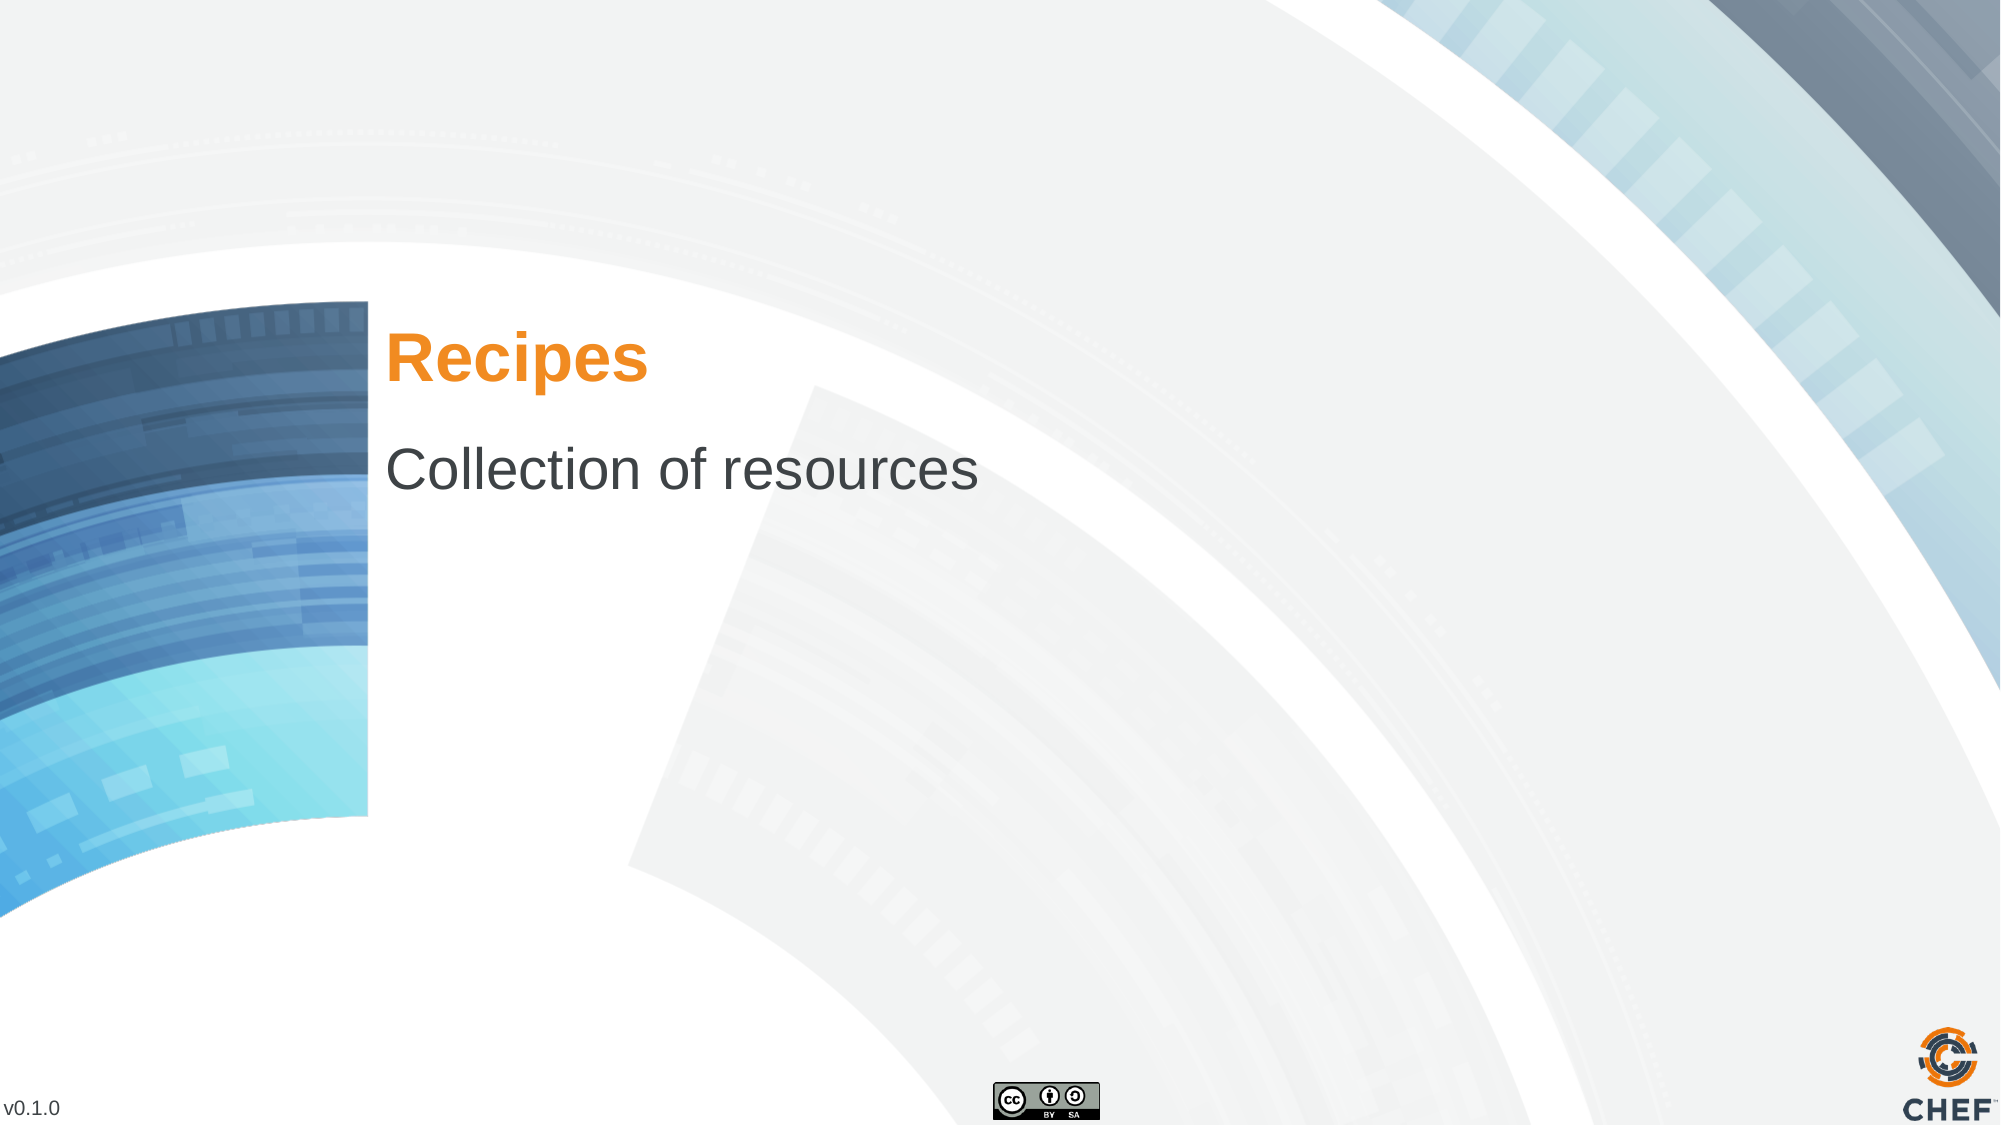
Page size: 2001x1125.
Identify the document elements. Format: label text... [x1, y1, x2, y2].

subtitle Collection of resources [370, 424, 1721, 520]
picture [0, 0, 2001, 1125]
title Recipes [370, 307, 1721, 412]
